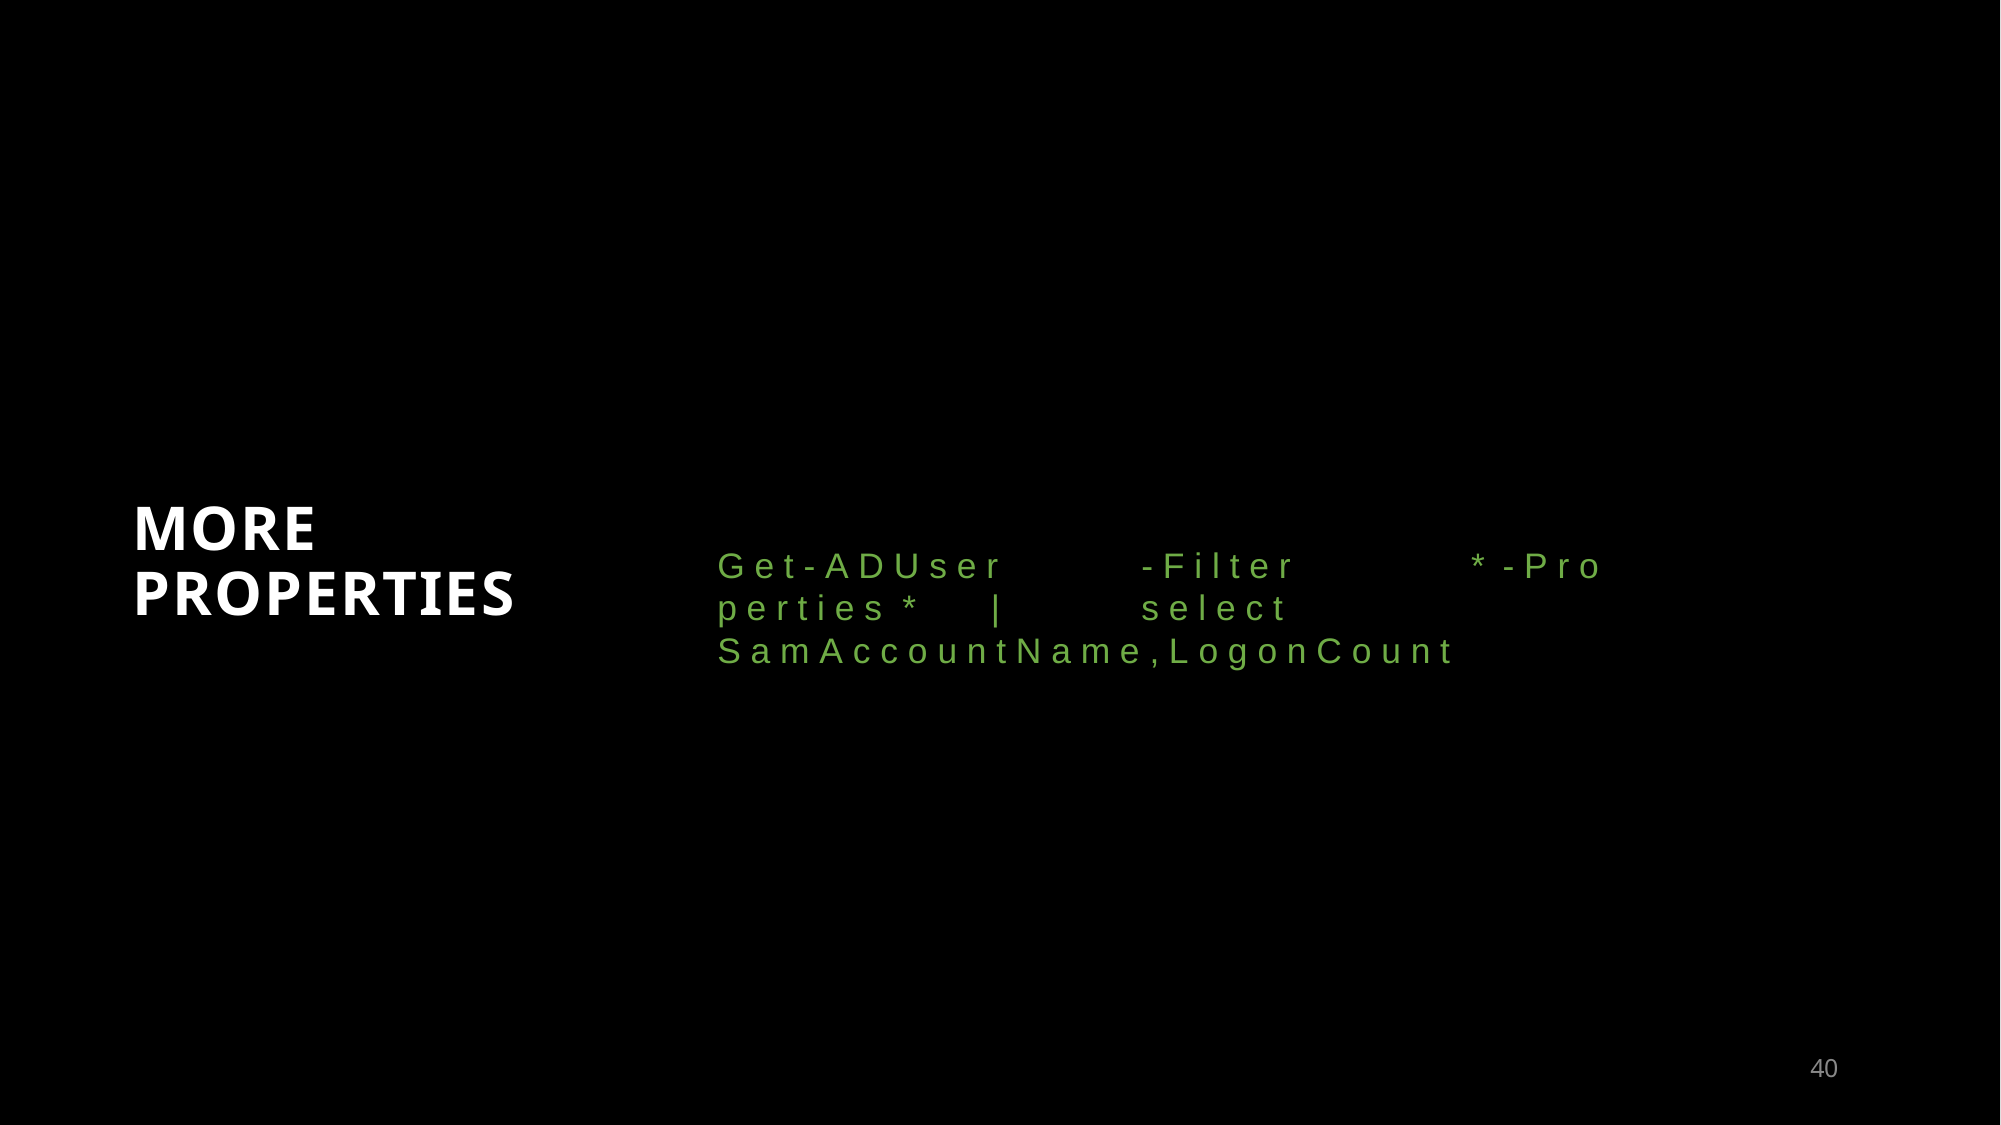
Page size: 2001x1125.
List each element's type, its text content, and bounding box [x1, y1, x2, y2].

text_box G e t - A D U s e r - F i l t e r * - P r o p e r t i e s * | s e l e c t S a m A c c o u n t N a m e , L o g o n C o u n t [715, 540, 1628, 671]
text_box MORE PROPERTIES [130, 487, 589, 628]
slide_number 100 [897, 1033, 1887, 1125]
